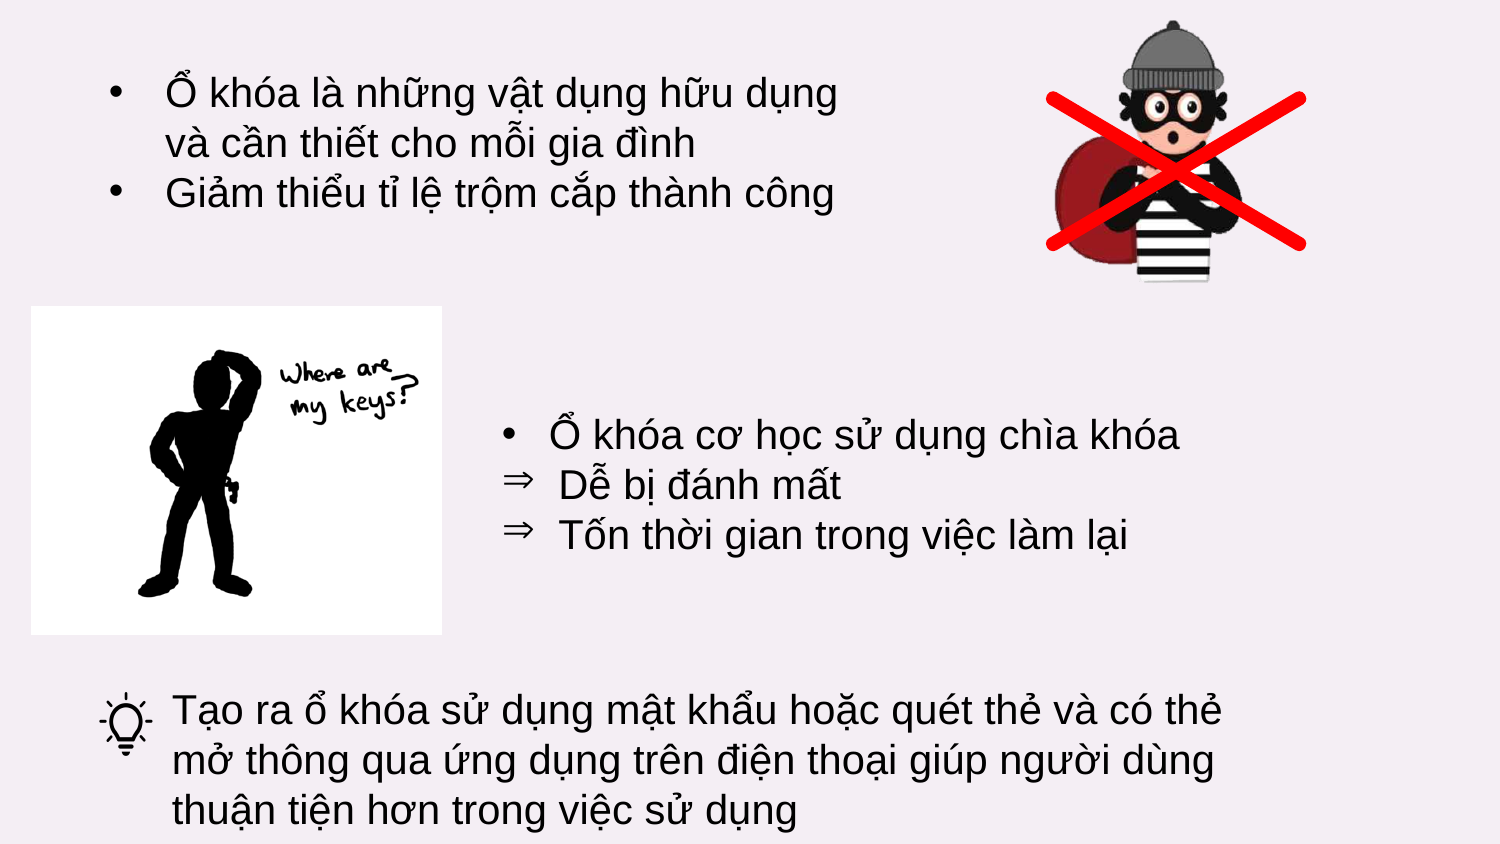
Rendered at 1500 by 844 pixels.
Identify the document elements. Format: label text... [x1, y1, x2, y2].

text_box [93, 674, 1307, 842]
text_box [1025, 12, 1327, 295]
picture [31, 305, 443, 635]
text_box Ổ khóa cơ học sử dụng chìa khóa Dễ bị đánh mất Tốn thời gian trong việc làm lại [487, 400, 1239, 566]
text_box Ổ khóa là những vật dụng hữu dụng và cần thiết cho mỗi gia đình Giảm thiểu tỉ lệ trộm cắp thành công [94, 58, 877, 224]
